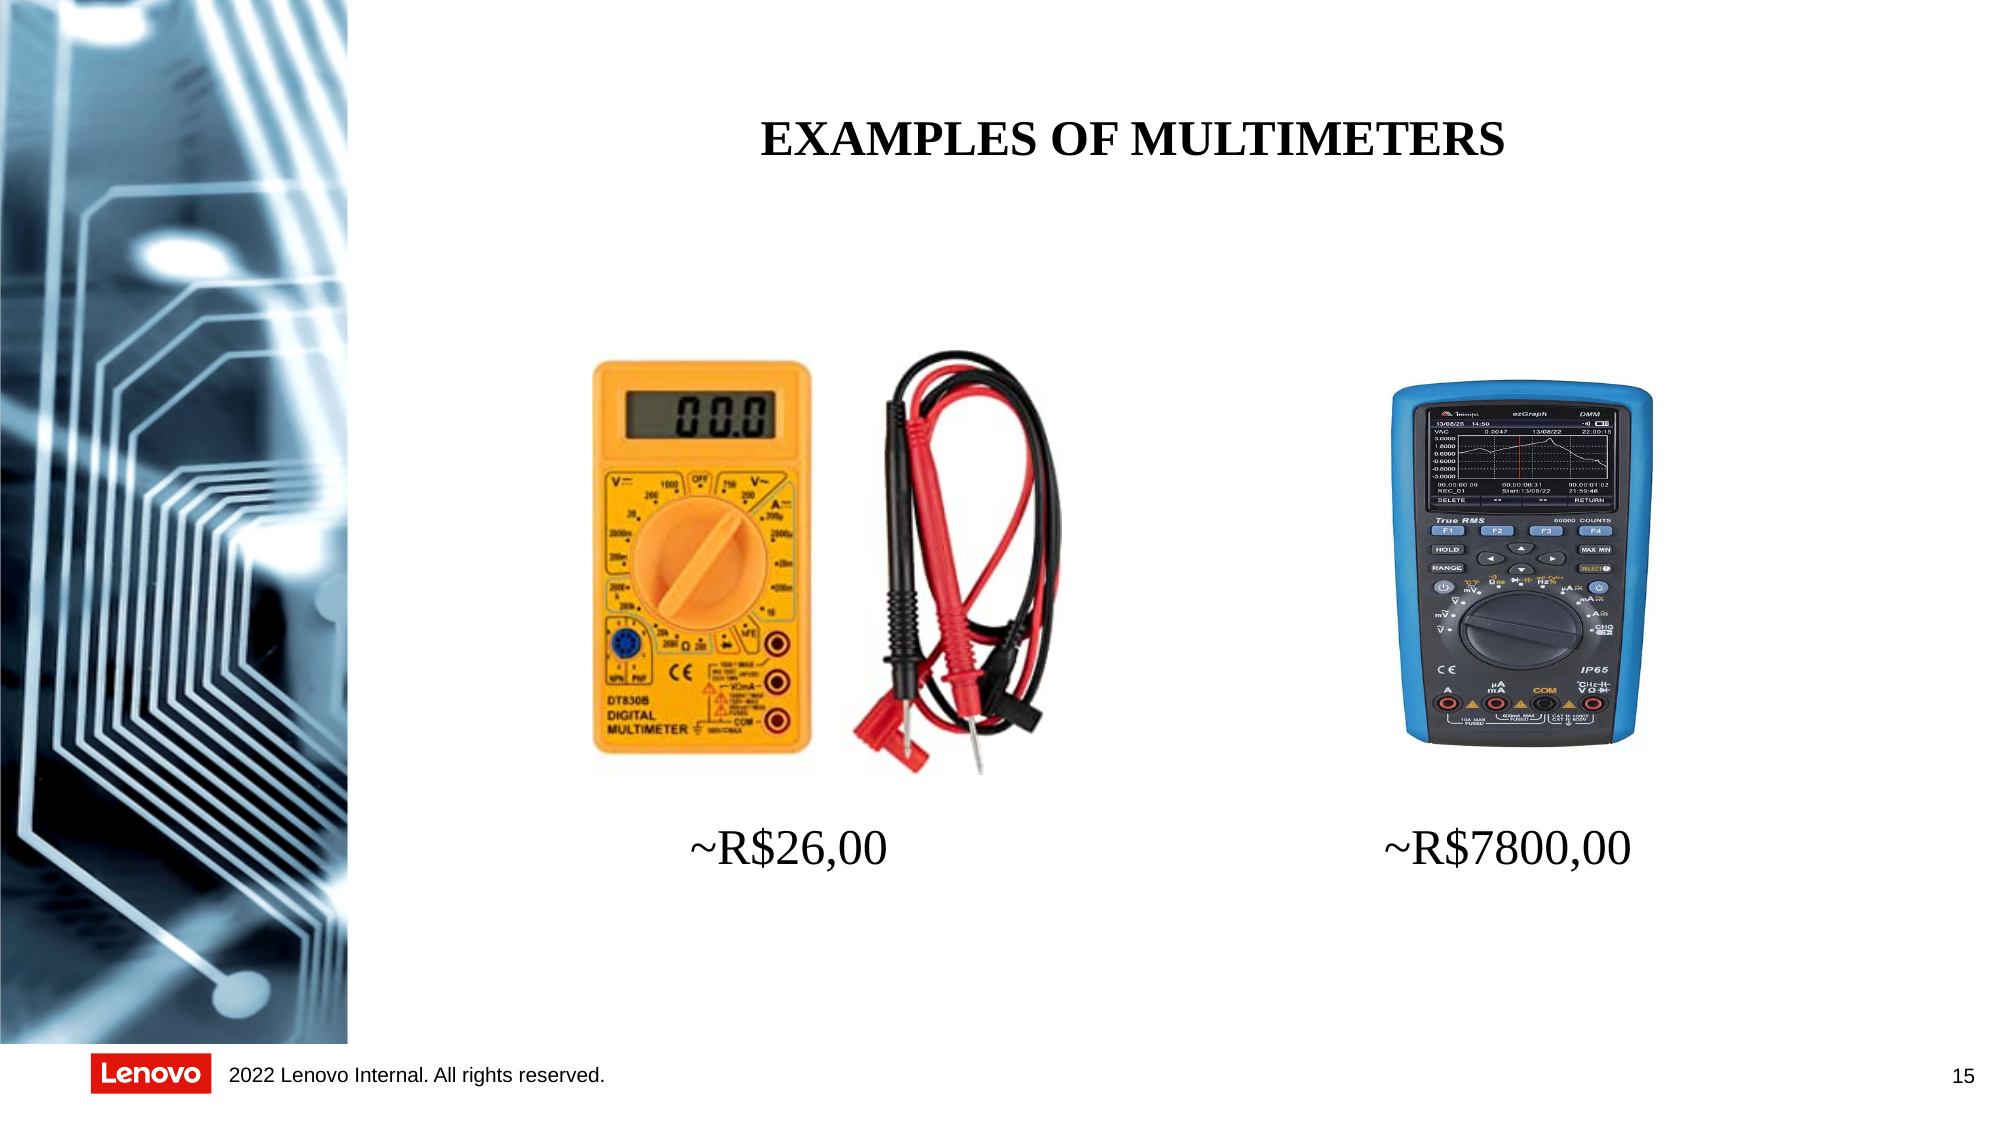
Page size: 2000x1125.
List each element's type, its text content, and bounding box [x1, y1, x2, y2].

text_box EXAMPLES OF MULTIMETERS [745, 98, 1669, 174]
text_box ~R$7800,00 [1369, 807, 1722, 883]
text_box ~R$26,00 [675, 807, 979, 883]
picture [0, 0, 352, 1045]
picture [592, 350, 1062, 775]
picture [1195, 352, 1850, 775]
slide_number 15 [1927, 1061, 2000, 1088]
